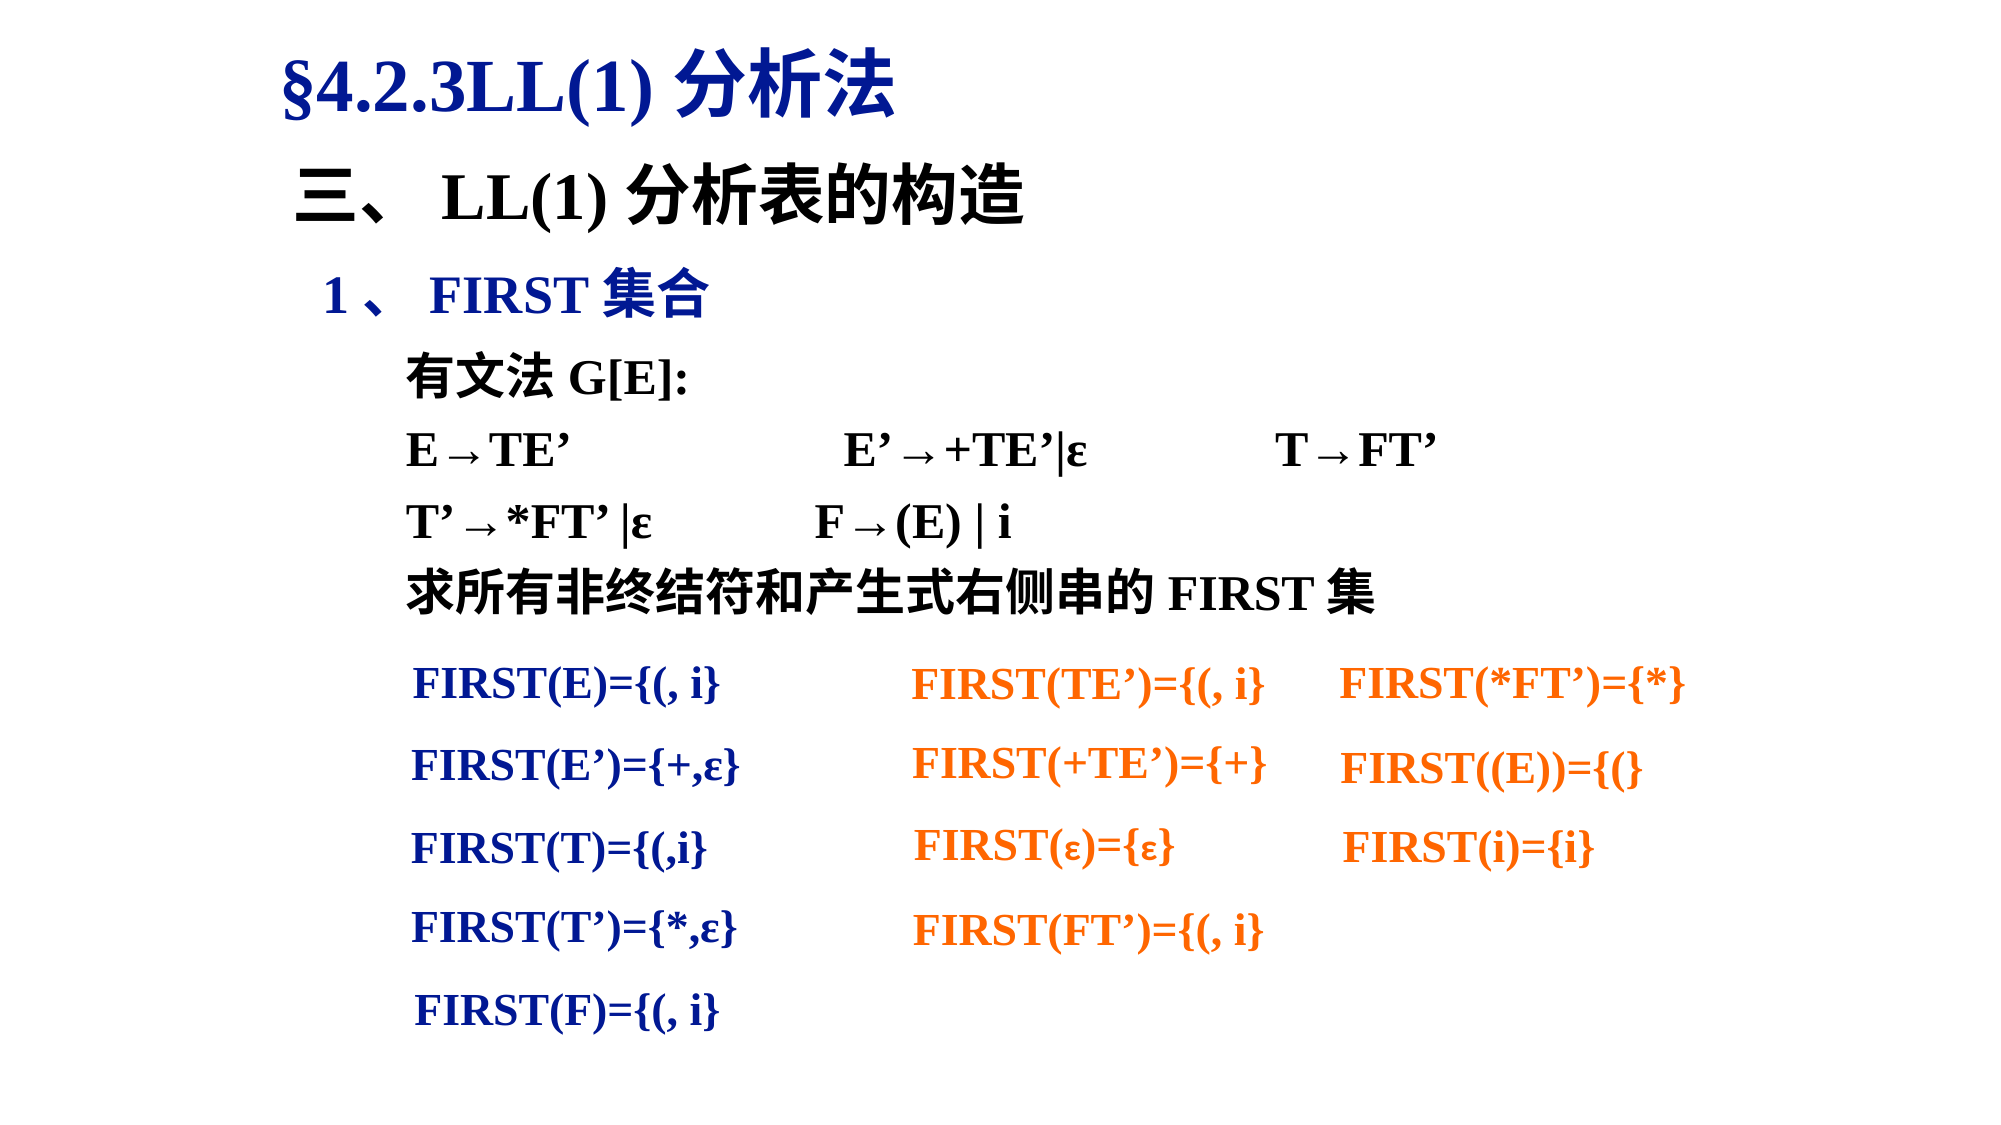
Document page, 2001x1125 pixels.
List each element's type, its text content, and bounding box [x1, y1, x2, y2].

text_box FIRST(TE’)={(, i} [896, 632, 1281, 717]
text_box FIRST(FT’)={(, i} [898, 878, 1280, 963]
text_box FIRST((E))={(} [1325, 716, 1659, 800]
text_box FIRST(E)={(, i} [397, 632, 737, 713]
text_box FIRST(*FT’)={*} [1324, 631, 1702, 716]
text_box FIRST(F)={(, i} [399, 960, 736, 1042]
text_box 有文法G[E]: E→TE’ E’→+TE’|ε T→FT’ T’→*FT’ |ε F→(E) | i 求所有非终结符和产生式右侧串的FIRST集 [391, 325, 1601, 629]
text_box 三、LL(1)分析表的构造 [277, 106, 1041, 241]
text_box FIRST(T’)={*,ε} [396, 876, 753, 960]
text_box FIRST(+TE’)={+} [897, 711, 1283, 796]
text_box FIRST(ε)={ε} [899, 792, 1191, 877]
text_box 1、FIRST集合 [307, 252, 1256, 333]
text_box FIRST(E’)={+,ε} [396, 713, 757, 797]
text_box FIRST(T)={(,i} [396, 796, 724, 876]
text_box FIRST(i)={i} [1327, 795, 1611, 879]
text_box §4.2.3LL(1)分析法 [264, 10, 1715, 141]
